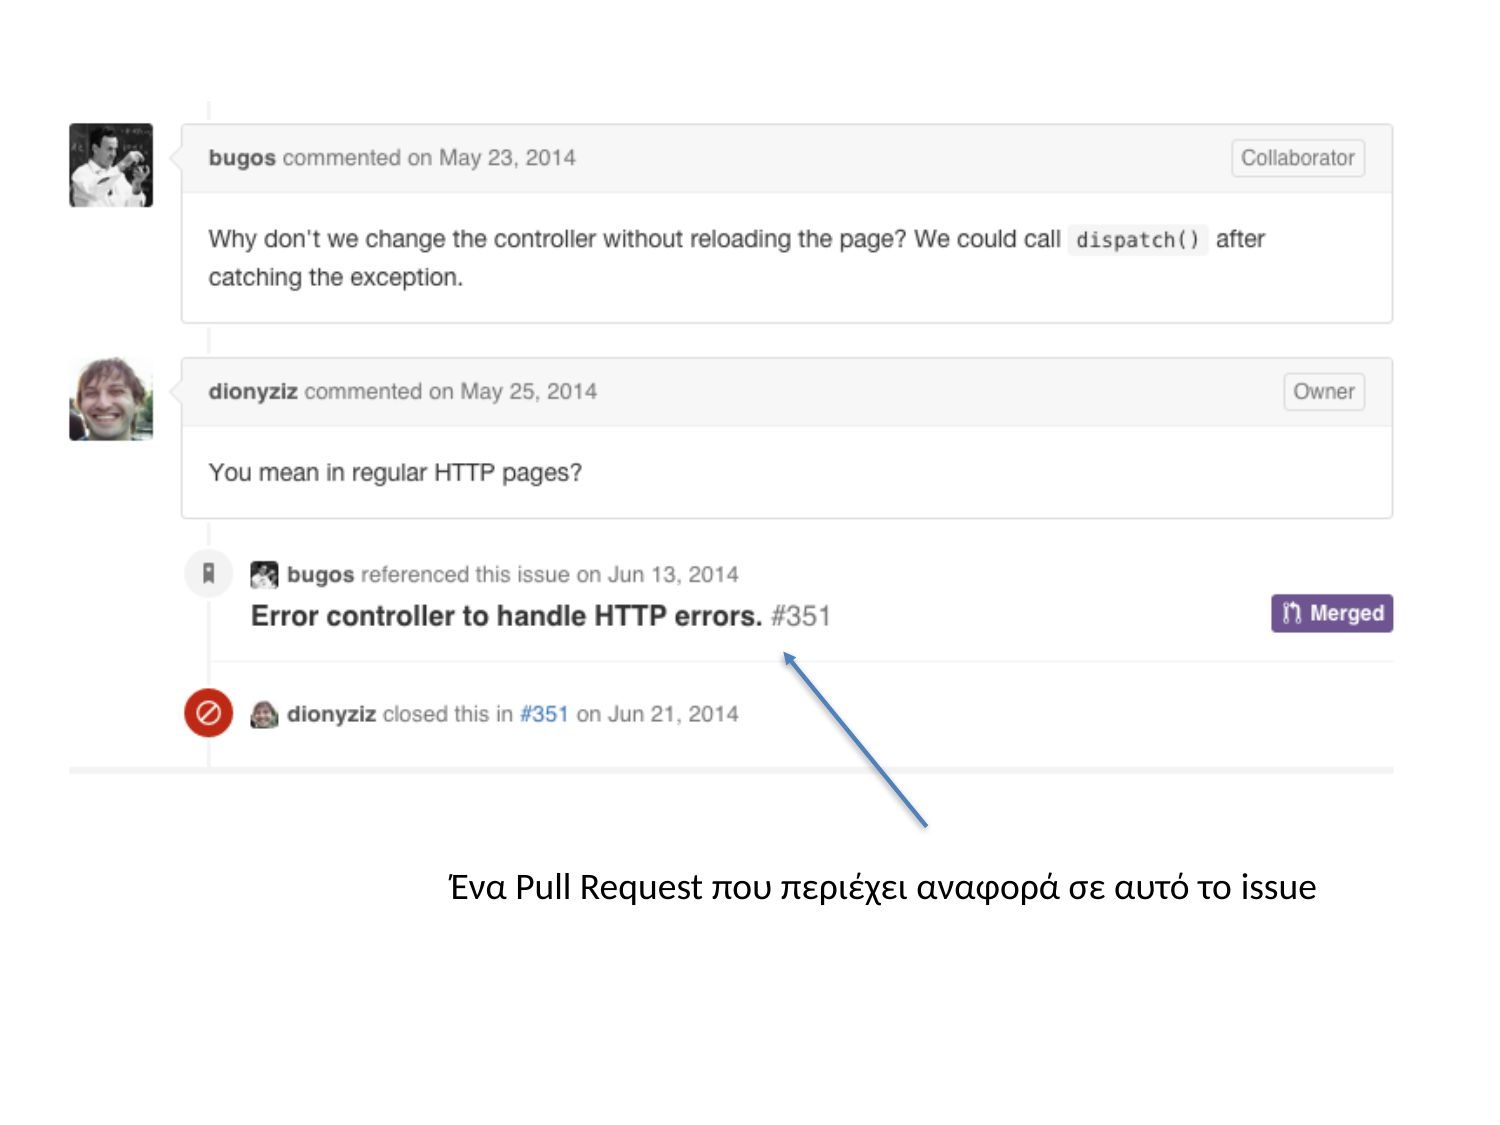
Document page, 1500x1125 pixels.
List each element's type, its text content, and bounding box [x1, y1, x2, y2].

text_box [783, 651, 927, 827]
picture [0, 101, 1500, 777]
text_box Ένα Pull Request που περιέχει αναφορά σε αυτό το issue [435, 854, 1333, 915]
